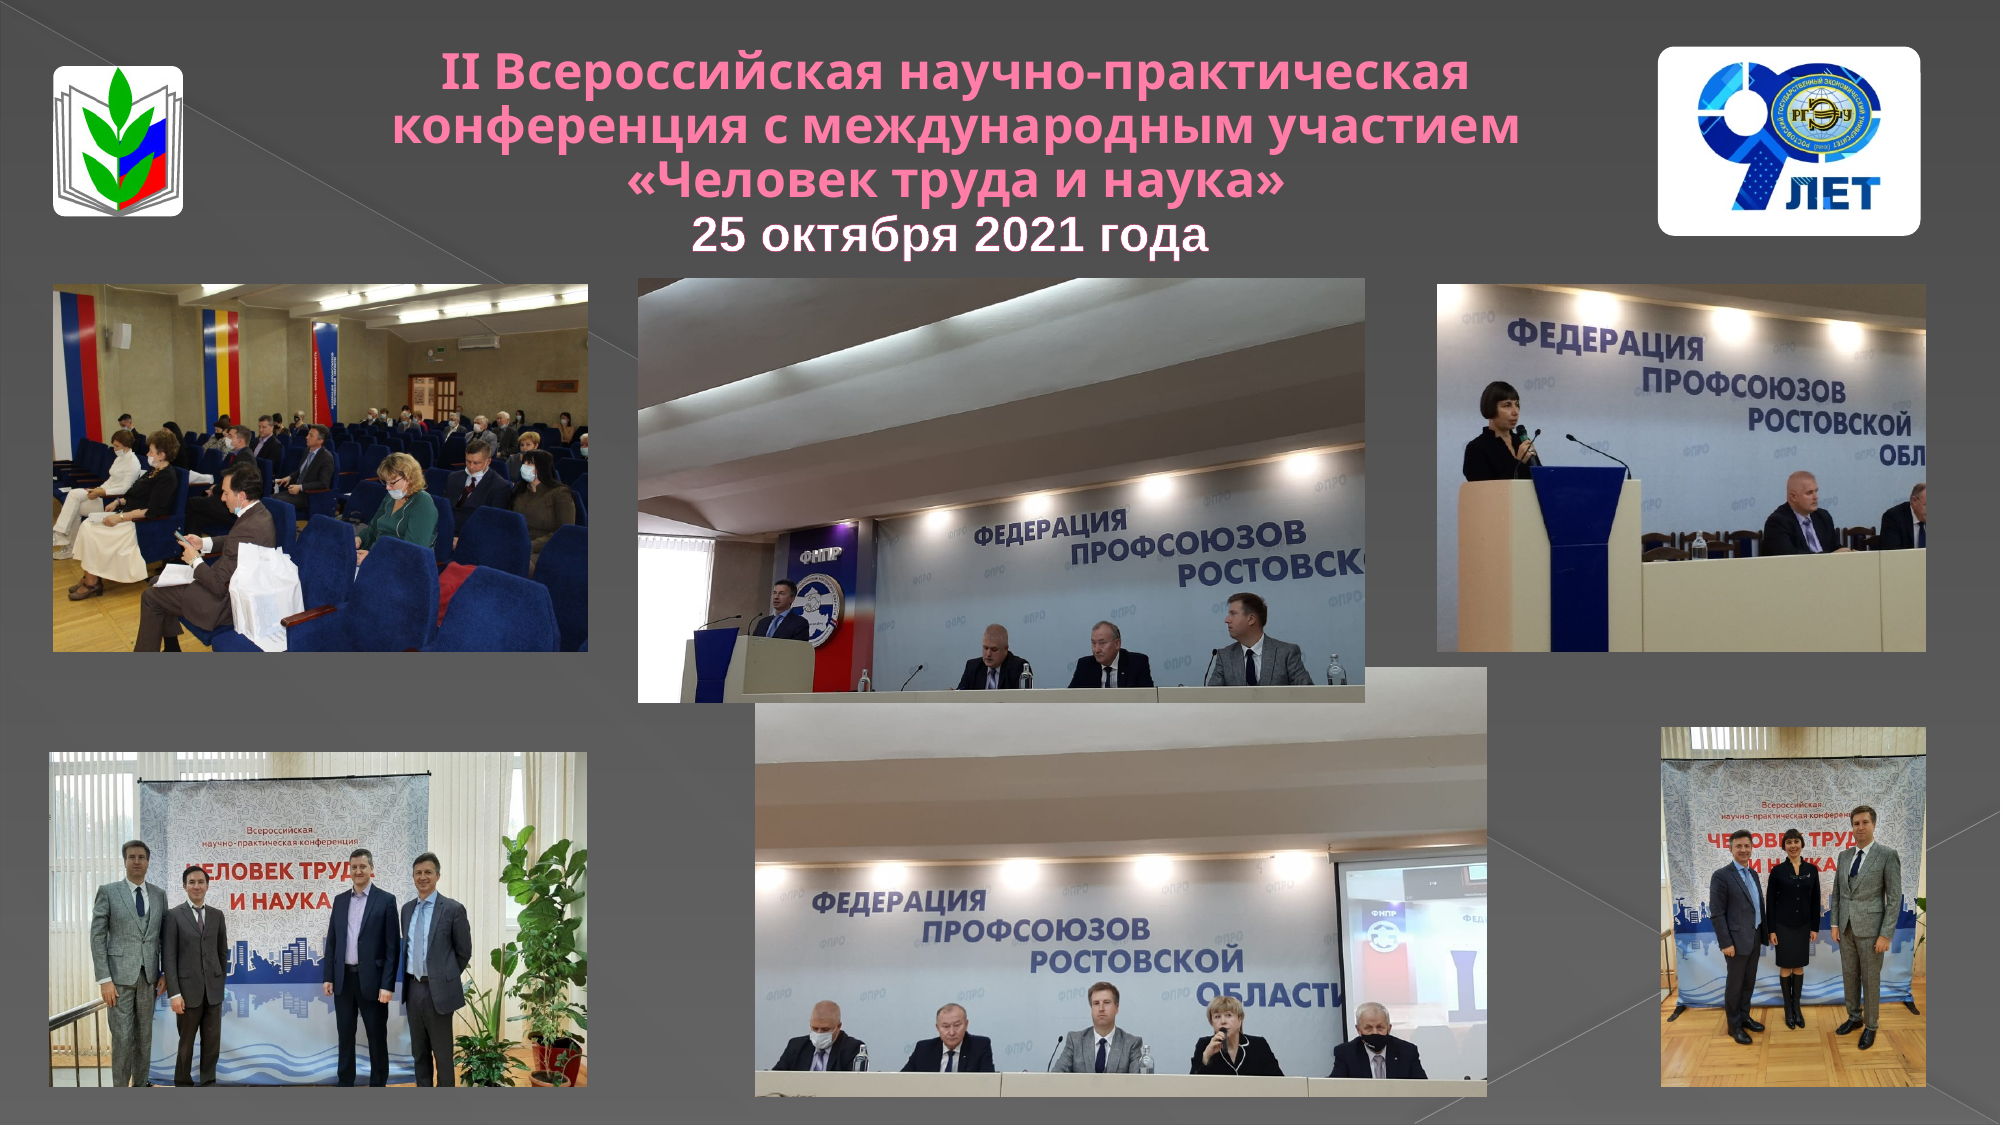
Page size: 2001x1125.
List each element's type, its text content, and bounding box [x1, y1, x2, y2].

picture [49, 751, 587, 1087]
title II Всероссийская научно-практическая конференция с международным участием «Человек труда и наука» 25 октября 2021 года [184, 43, 1650, 265]
picture [53, 65, 184, 217]
picture [52, 283, 588, 652]
picture [1436, 283, 1926, 652]
picture [1657, 46, 1921, 237]
picture [1660, 727, 1926, 1087]
picture [638, 278, 1487, 1098]
